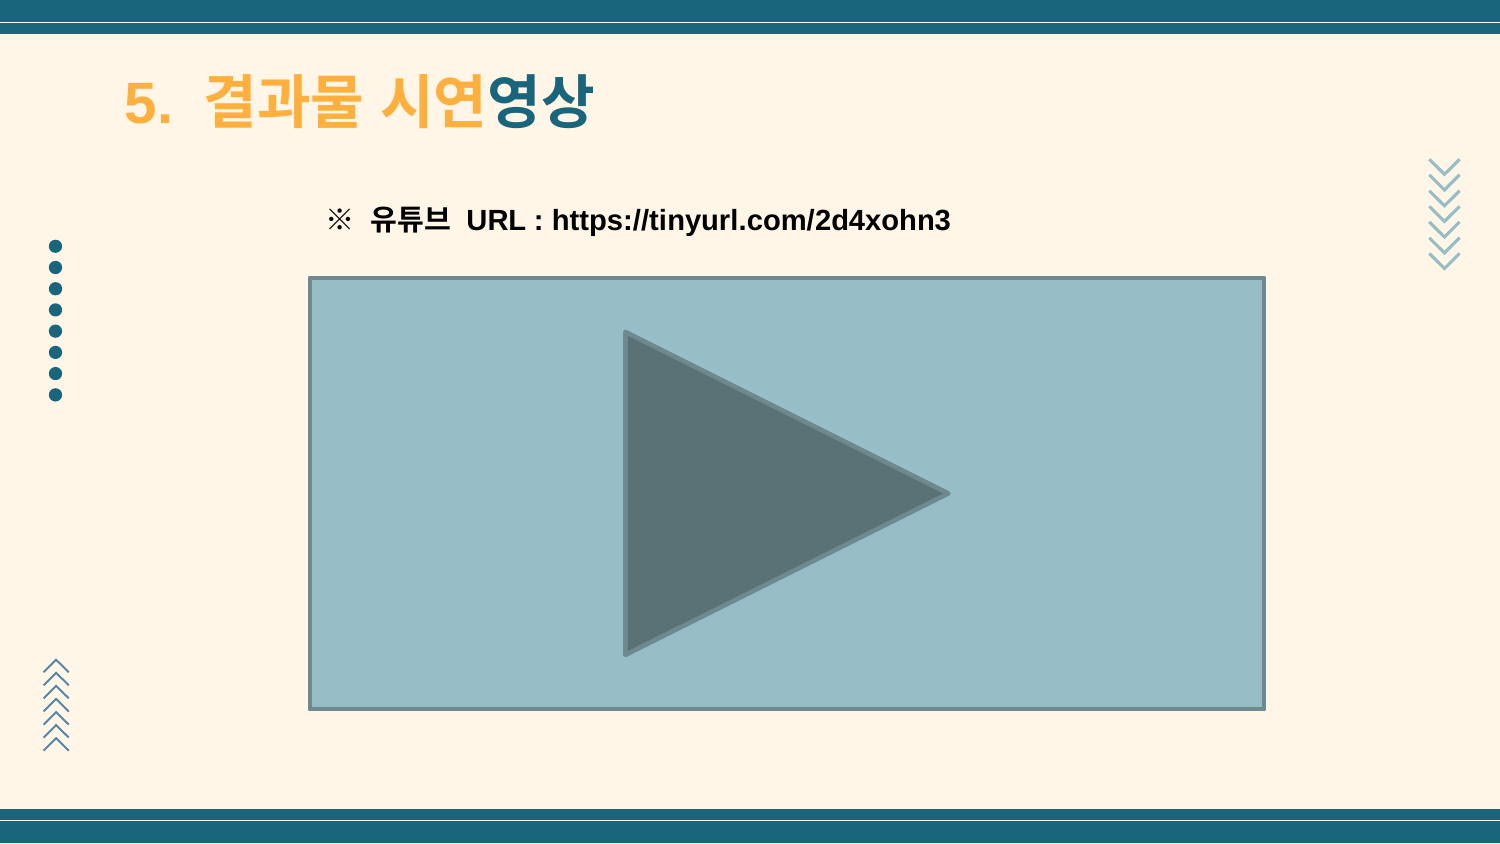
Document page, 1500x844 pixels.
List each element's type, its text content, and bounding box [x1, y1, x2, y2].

text_box ※ 유튜브 URL : https://tinyurl.com/2d4xohn3 [310, 193, 1162, 244]
text_box [309, 278, 1265, 709]
title 5. 결과물 시연영상 [109, 57, 1374, 152]
